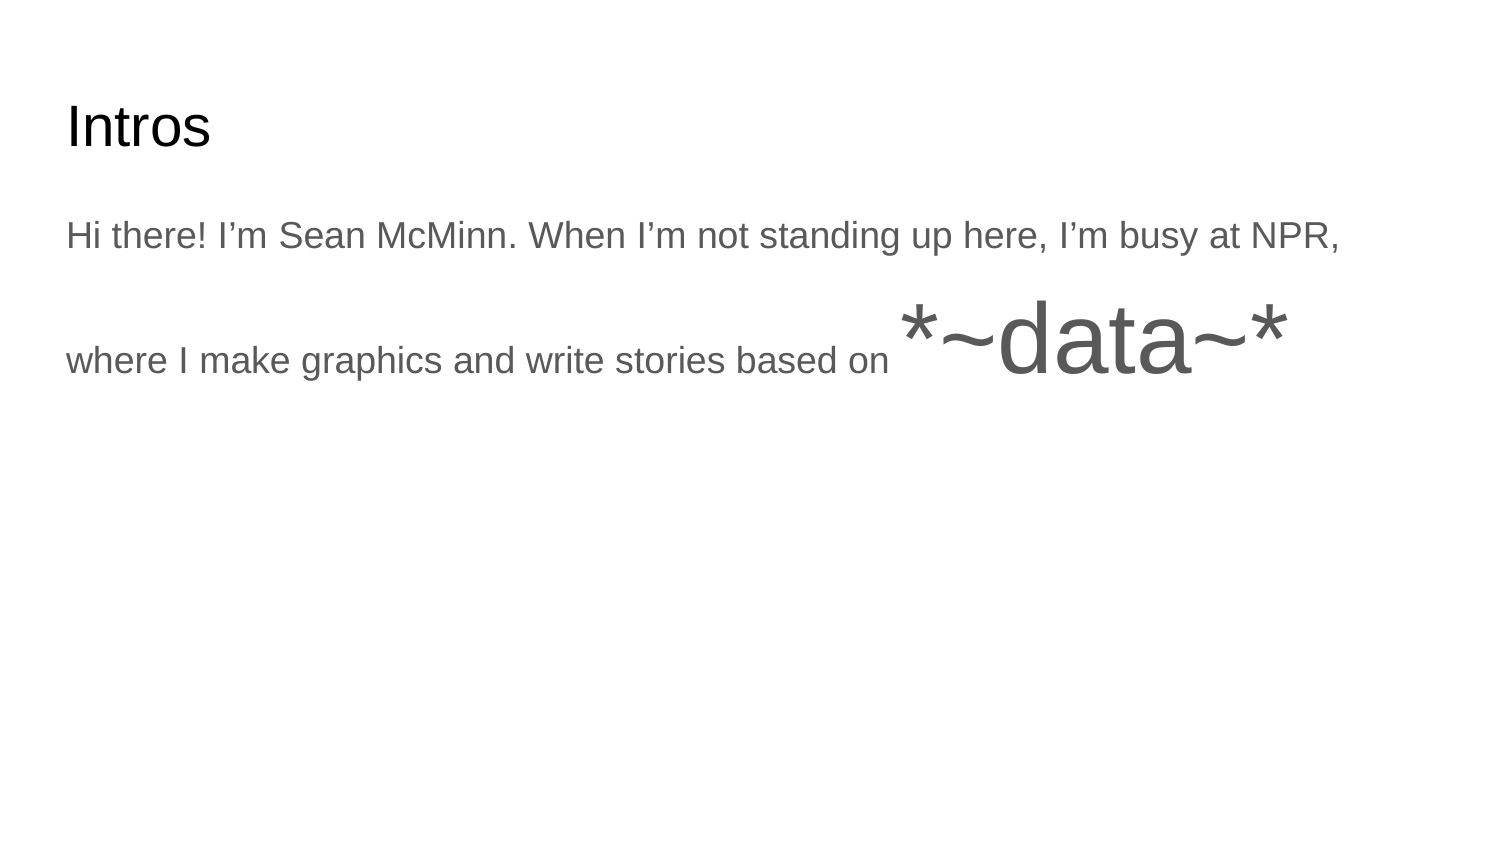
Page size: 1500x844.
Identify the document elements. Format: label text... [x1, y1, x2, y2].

title Intros [51, 72, 1449, 167]
list Hi there! I’m Sean McMinn. When I’m not standing up here, I’m busy at NPR, where I make graphics and write stories based on *~data~* [51, 189, 1449, 750]
